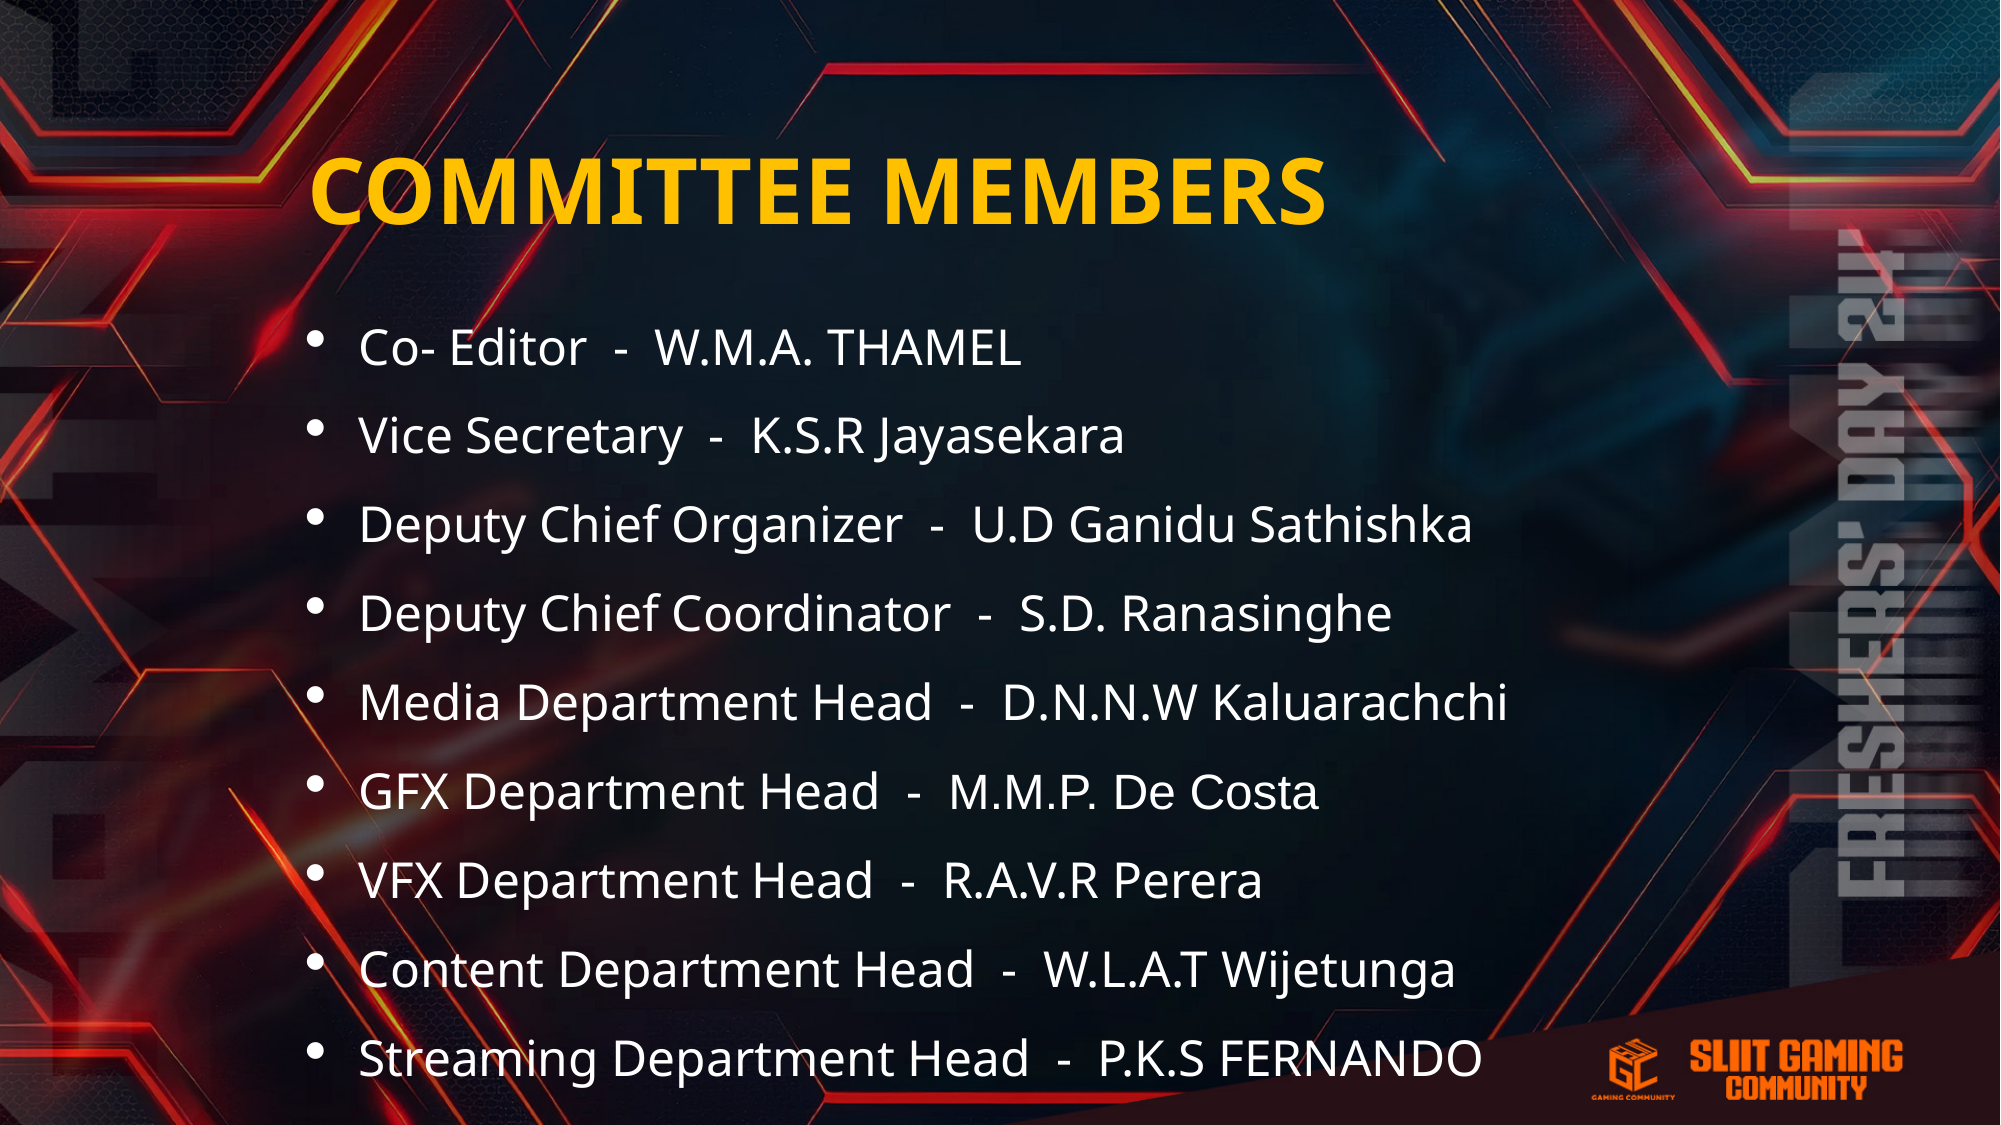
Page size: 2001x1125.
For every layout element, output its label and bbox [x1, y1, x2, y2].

list [0, 0, 2000, 1125]
